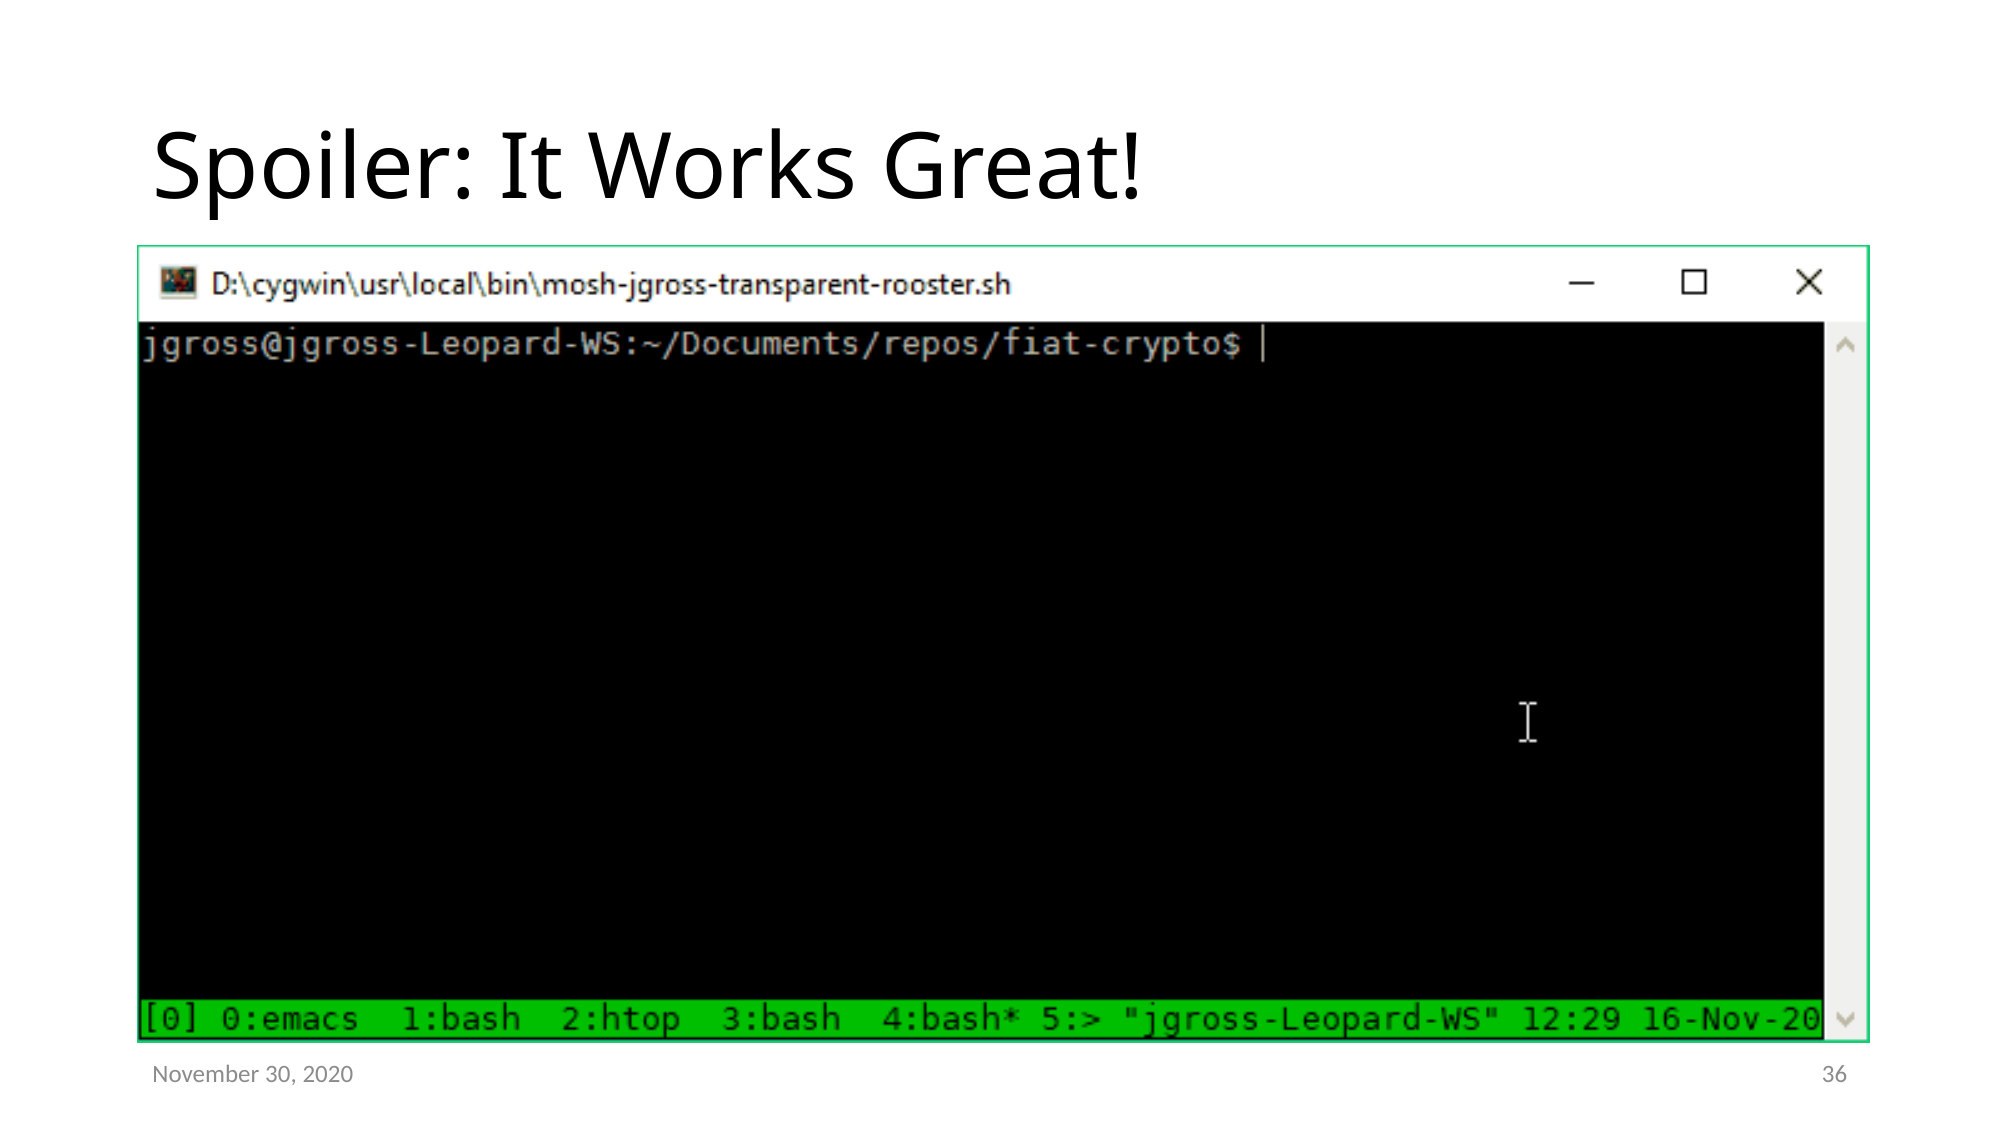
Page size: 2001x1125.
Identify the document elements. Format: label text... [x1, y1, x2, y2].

title Spoiler: It Works Great! [137, 59, 1863, 245]
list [137, 245, 1870, 1043]
slide_number 36 [1412, 1043, 1863, 1103]
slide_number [137, 1043, 588, 1103]
